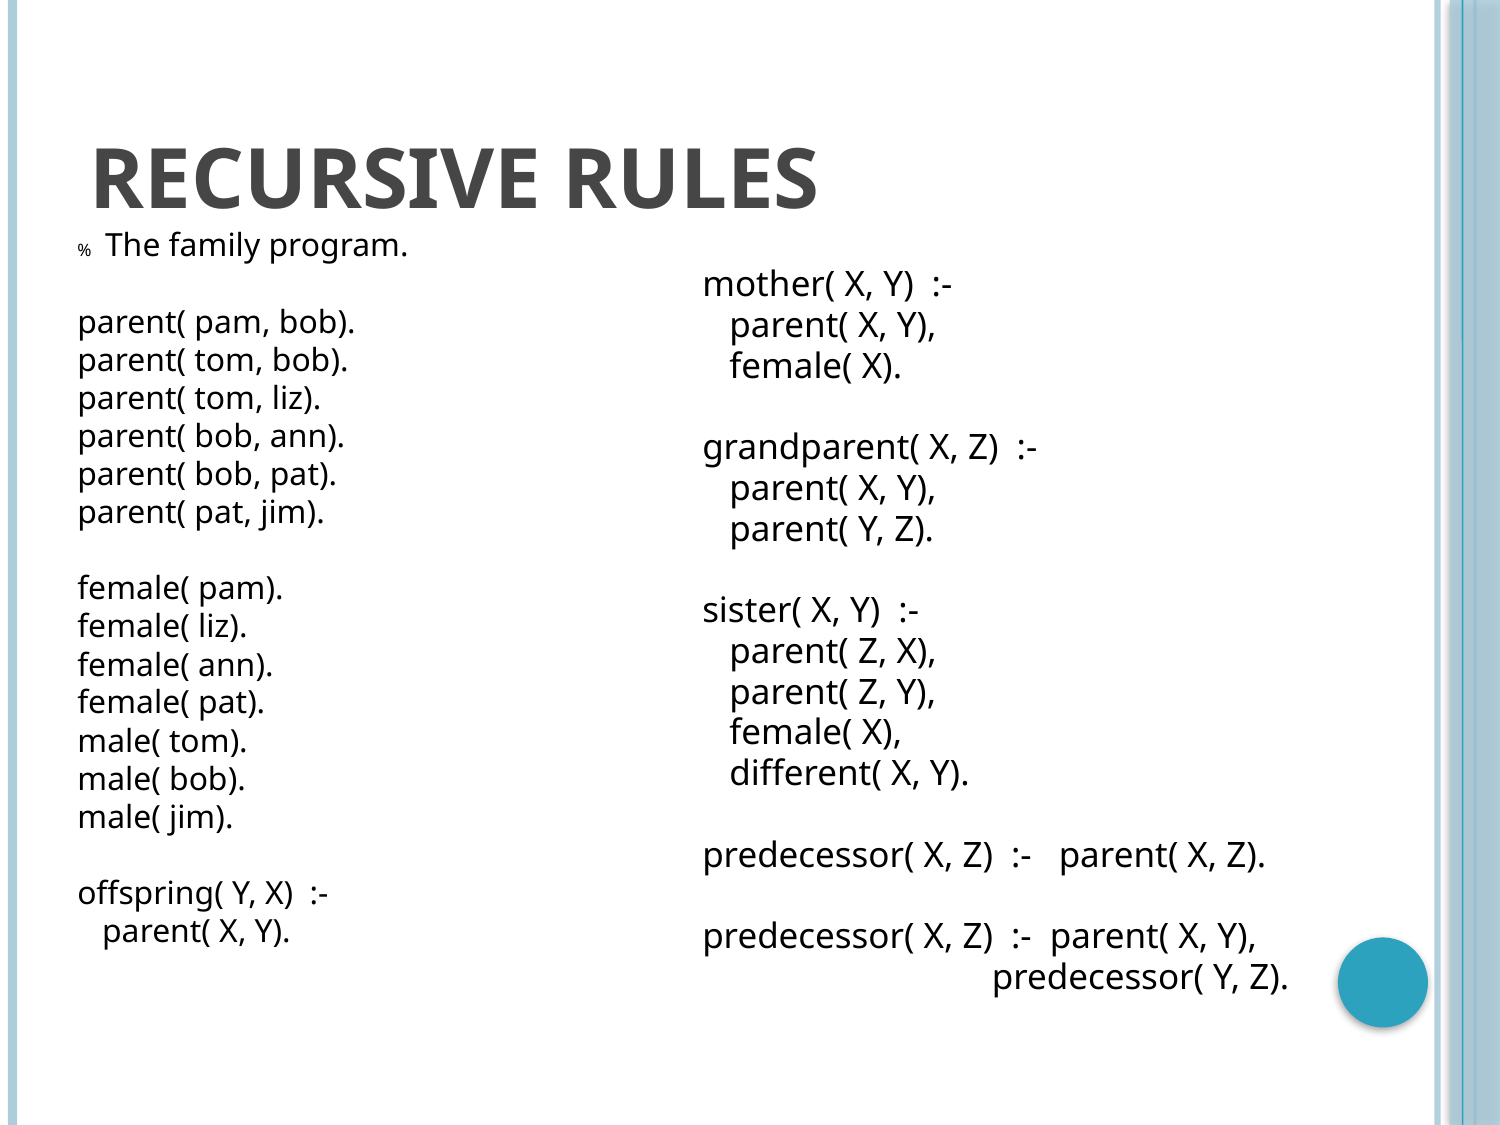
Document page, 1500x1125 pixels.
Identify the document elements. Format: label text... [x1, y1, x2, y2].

title Recursive rules [75, 45, 1300, 233]
list % The family program. parent( pam, bob). parent( tom, bob). parent( tom, liz). parent( bob, ann). parent( bob, pat). parent( pat, jim). female( pam). female( liz). female( ann). female( pat). male( tom). male( bob). male( jim). offspring( Y, X) :- parent( X, Y). [62, 224, 725, 962]
list mother( X, Y) :- parent( X, Y), female( X). grandparent( X, Z) :- parent( X, Y), parent( Y, Z). sister( X, Y) :- parent( Z, X), parent( Z, Y), female( X), different( X, Y). predecessor( X, Z) :- parent( X, Z). predecessor( X, Z) :- parent( X, Y), predecessor( Y, Z). [687, 262, 1425, 1013]
